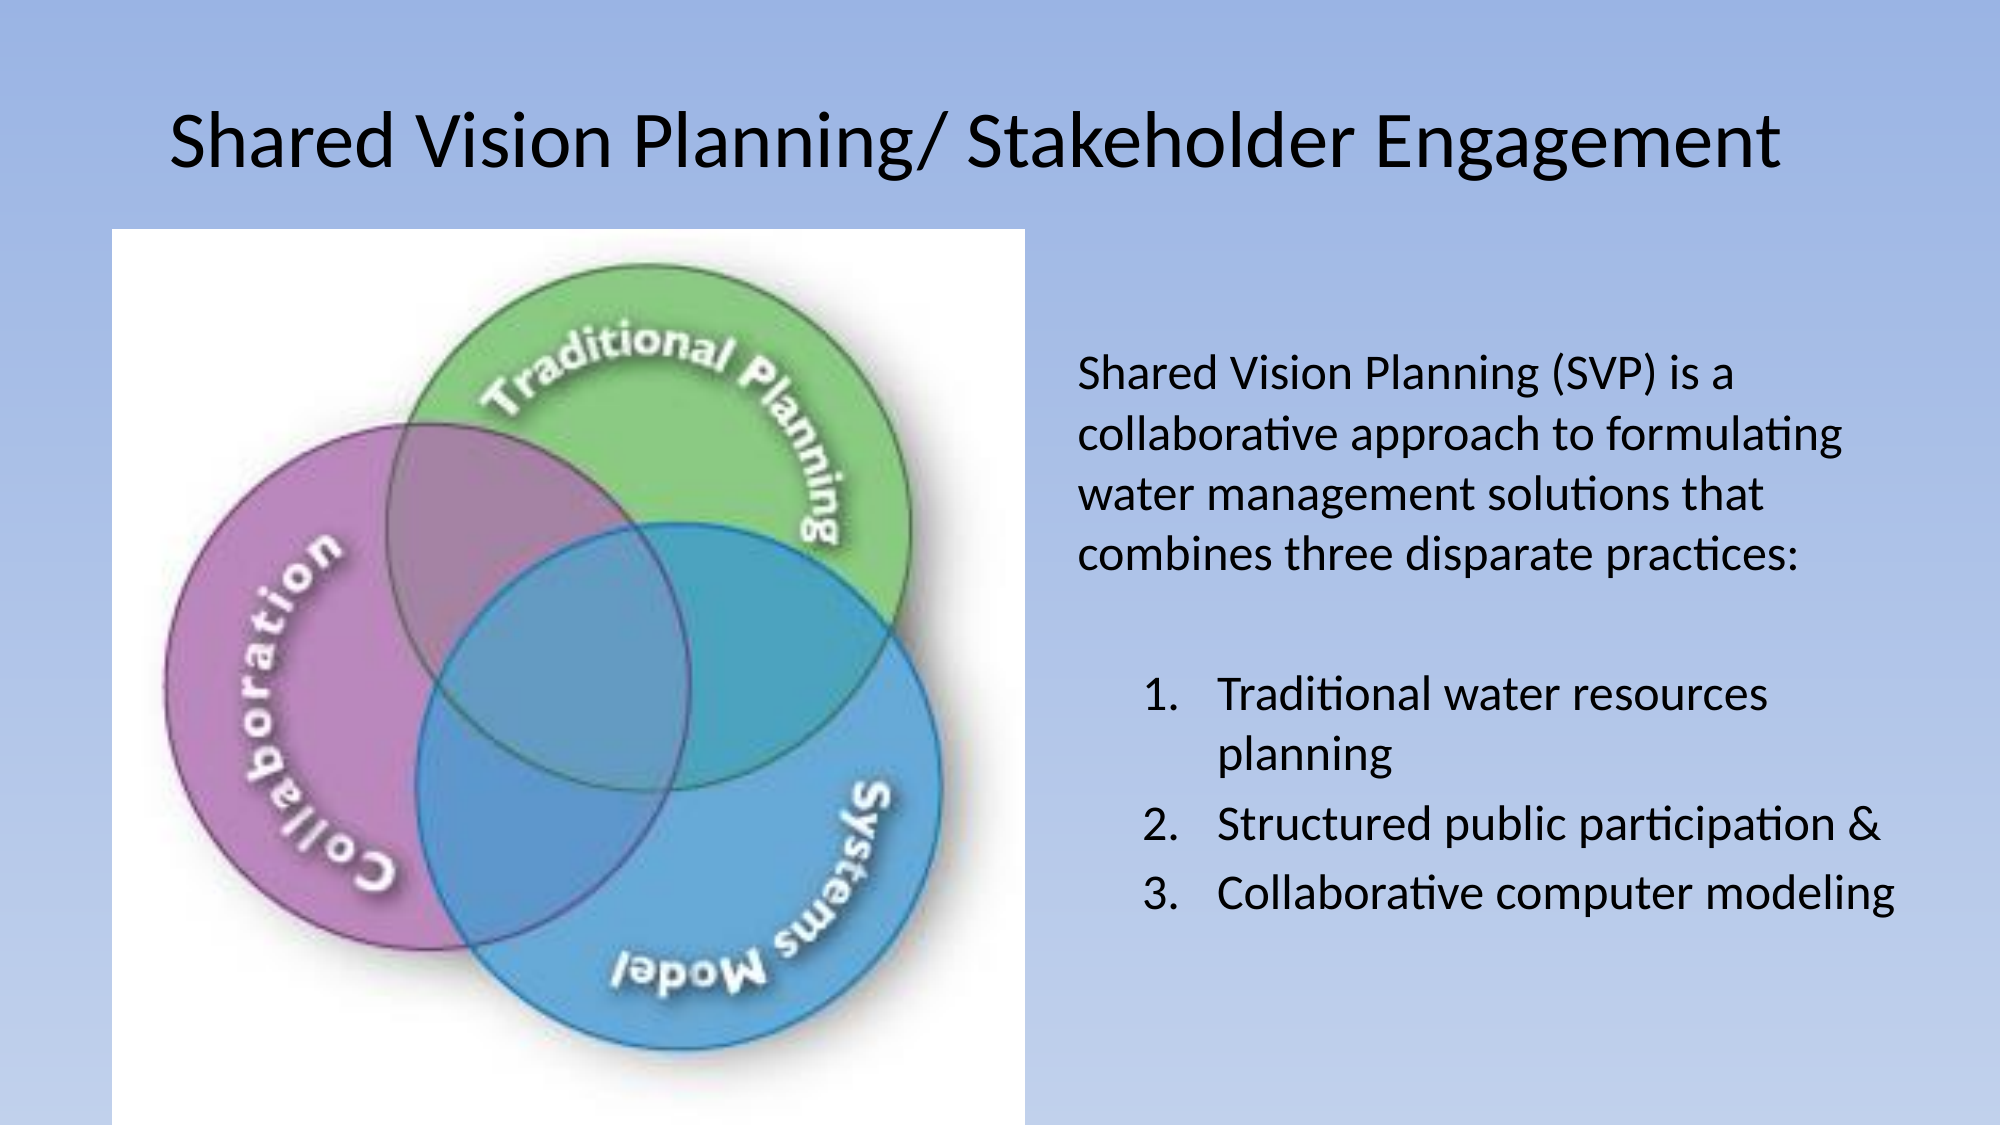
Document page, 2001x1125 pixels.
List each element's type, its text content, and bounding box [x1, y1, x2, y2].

list Shared Vision Planning (SVP) is a collaborative approach to formulating water management solutions that combines three disparate practices: Traditional water resources planning Structured public participation & Collaborative computer modeling [1062, 332, 1913, 1075]
picture [112, 229, 1026, 1125]
title Shared Vision Planning/ Stakeholder Engagement [115, 41, 1841, 230]
